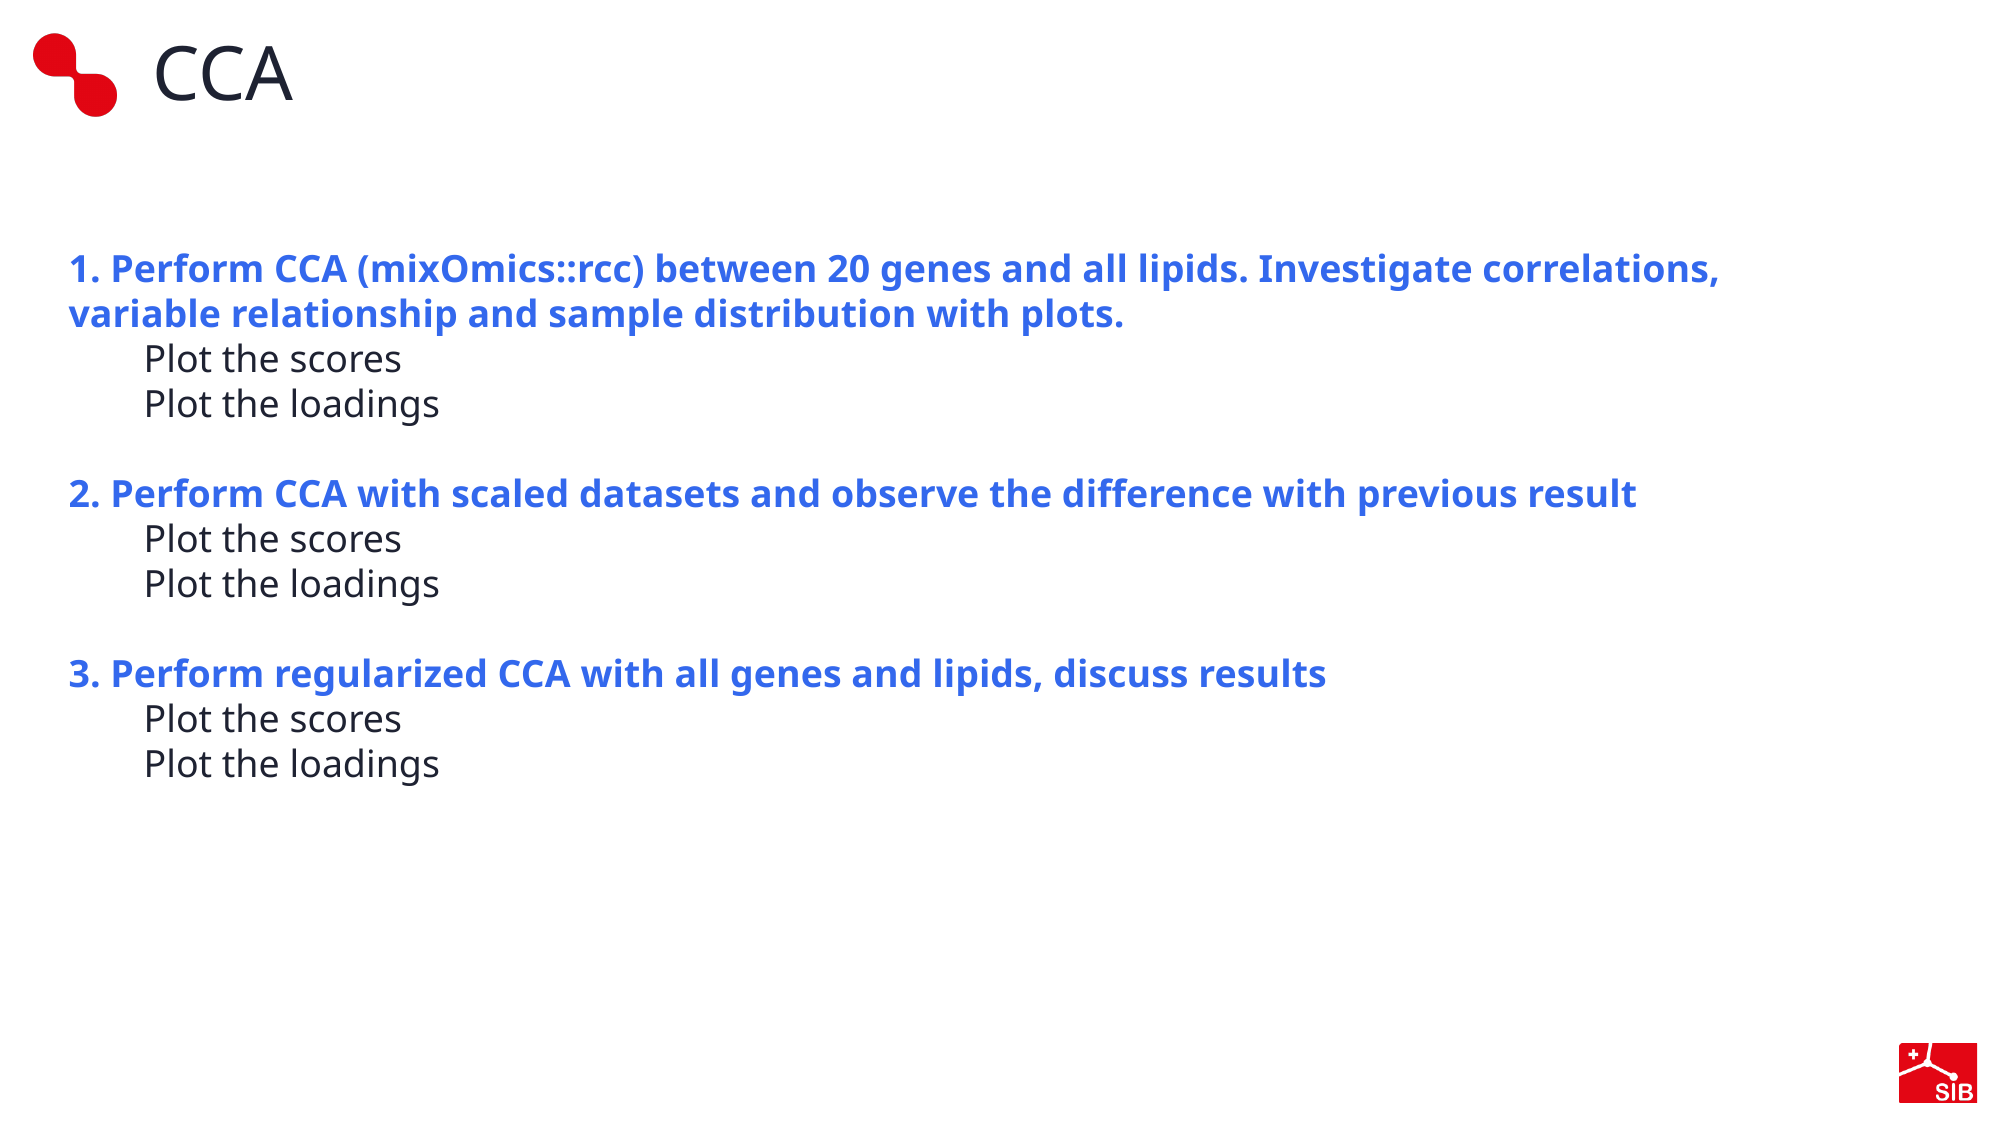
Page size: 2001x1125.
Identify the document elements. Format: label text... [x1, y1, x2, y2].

picture [33, 33, 117, 117]
title CCA [137, 42, 1863, 117]
text_box 1. Perform CCA (mixOmics::rcc) between 20 genes and all lipids. Investigate correlations, variable relationship and sample distribution with plots. Plot the scores Plot the loadings 2. Perform CCA with scaled datasets and observe the difference with previous result Plot the scores Plot the loadings 3. Perform regularized CCA with all genes and lipids, discuss results Plot the scores Plot the loadings [53, 237, 1779, 838]
